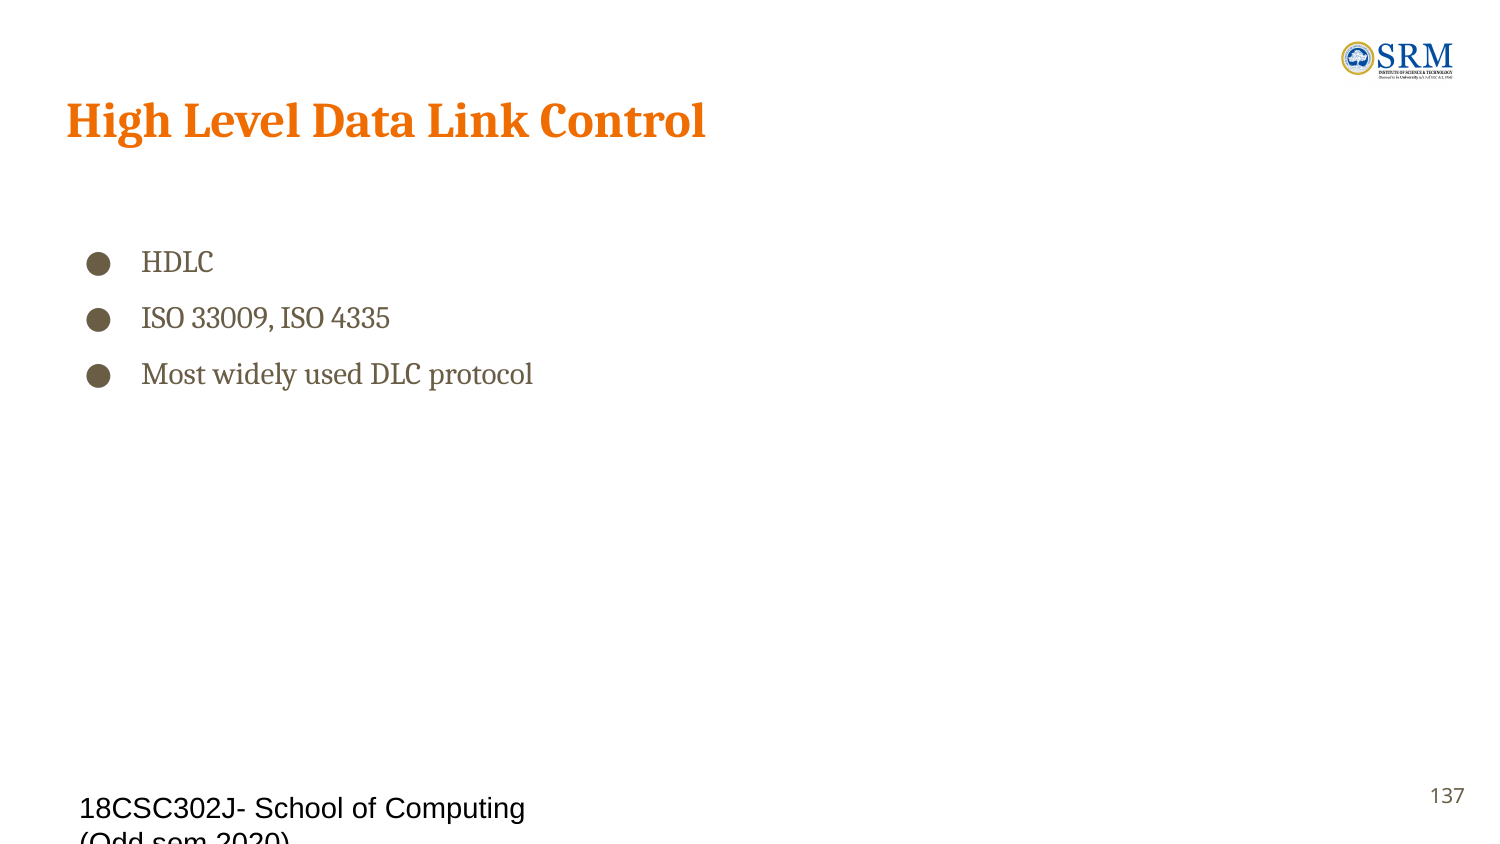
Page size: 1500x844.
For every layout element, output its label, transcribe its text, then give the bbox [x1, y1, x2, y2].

footer 18CSC302J- School of Computing (Odd sem 2020) [67, 783, 575, 829]
picture [1339, 28, 1455, 93]
slide_number 137 [1389, 764, 1480, 830]
list HDLC ISO 33009, ISO 4335 Most widely used DLC protocol [51, 207, 1449, 750]
title High Level Data Link Control [51, 72, 1449, 189]
